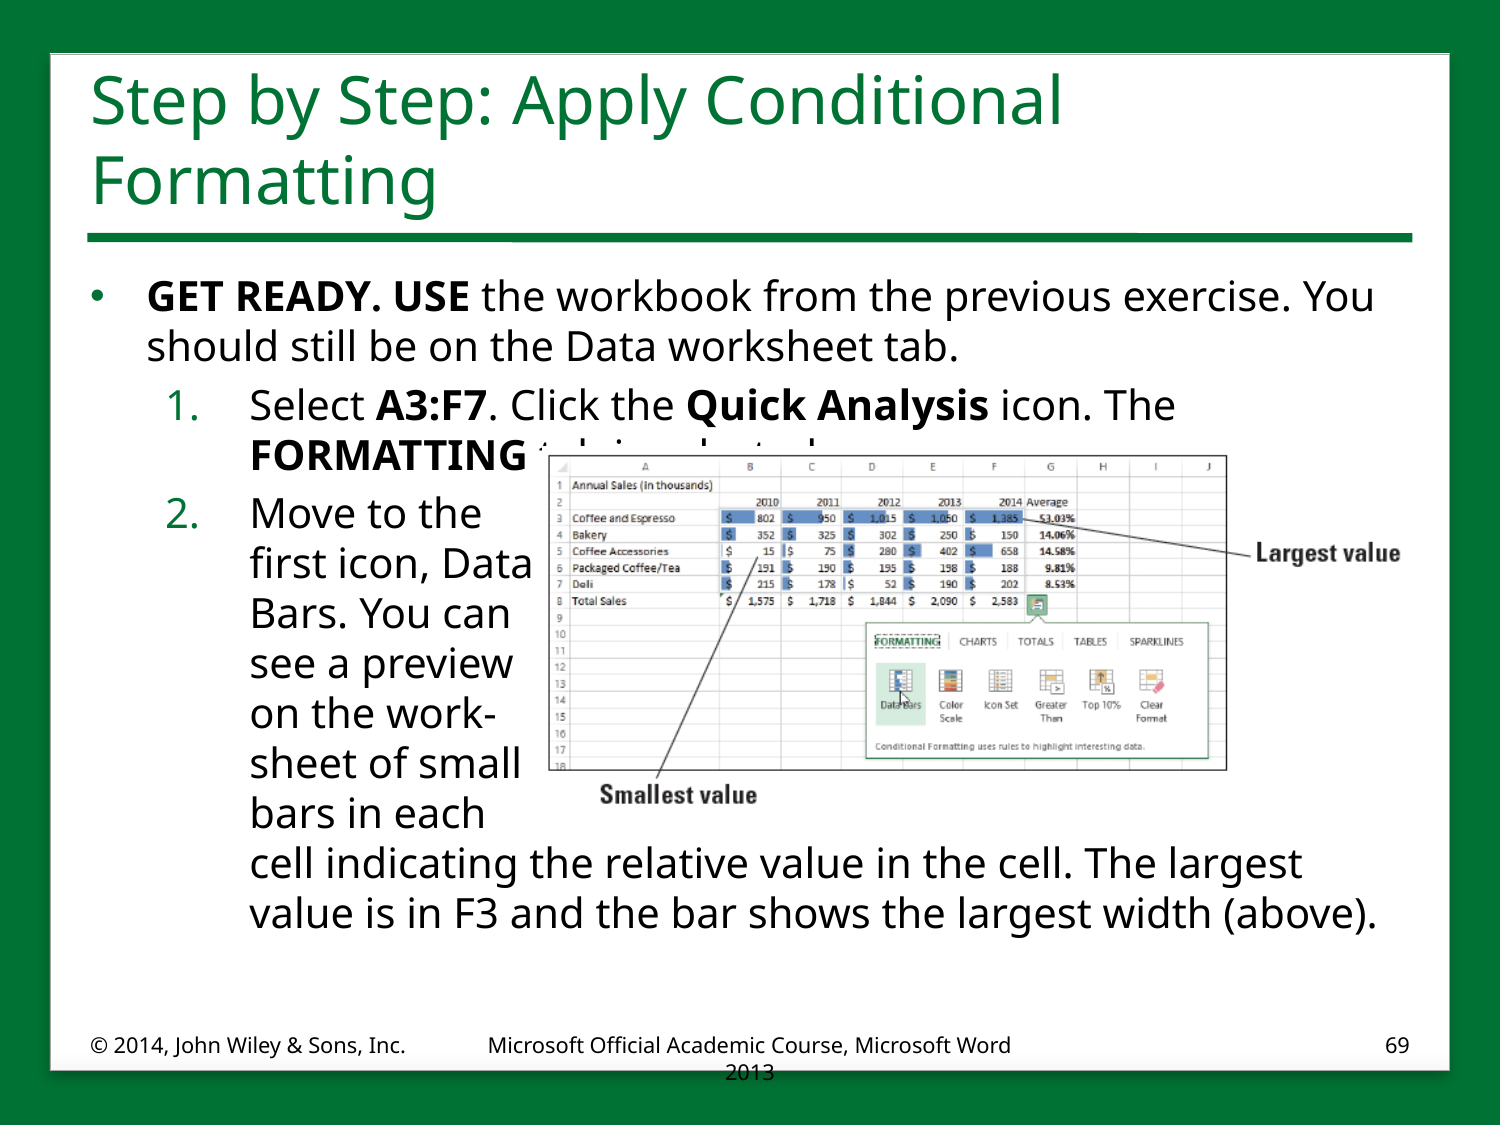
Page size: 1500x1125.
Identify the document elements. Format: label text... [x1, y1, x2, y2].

slide_number 69 [1074, 1024, 1426, 1103]
list GET READY. USE the workbook from the previous exercise. You should still be on the Data worksheet tab. Select A3:F7. Click the Quick Analysis icon. The FORMATTING tab is selected. Move to the first icon, Data Bars. You can see a preview on the work- sheet of small bars in each cell indicating the relative value in the cell. The largest value is in F3 and the bar shows the largest width (above). [75, 262, 1425, 1063]
title Step by Step: Apply Conditional Formatting [74, 74, 1426, 226]
footer Microsoft Official Academic Course, Microsoft Word 2013 [449, 1024, 1051, 1103]
picture [541, 446, 1416, 817]
slide_number © 2014, John Wiley & Sons, Inc. [74, 1024, 426, 1103]
